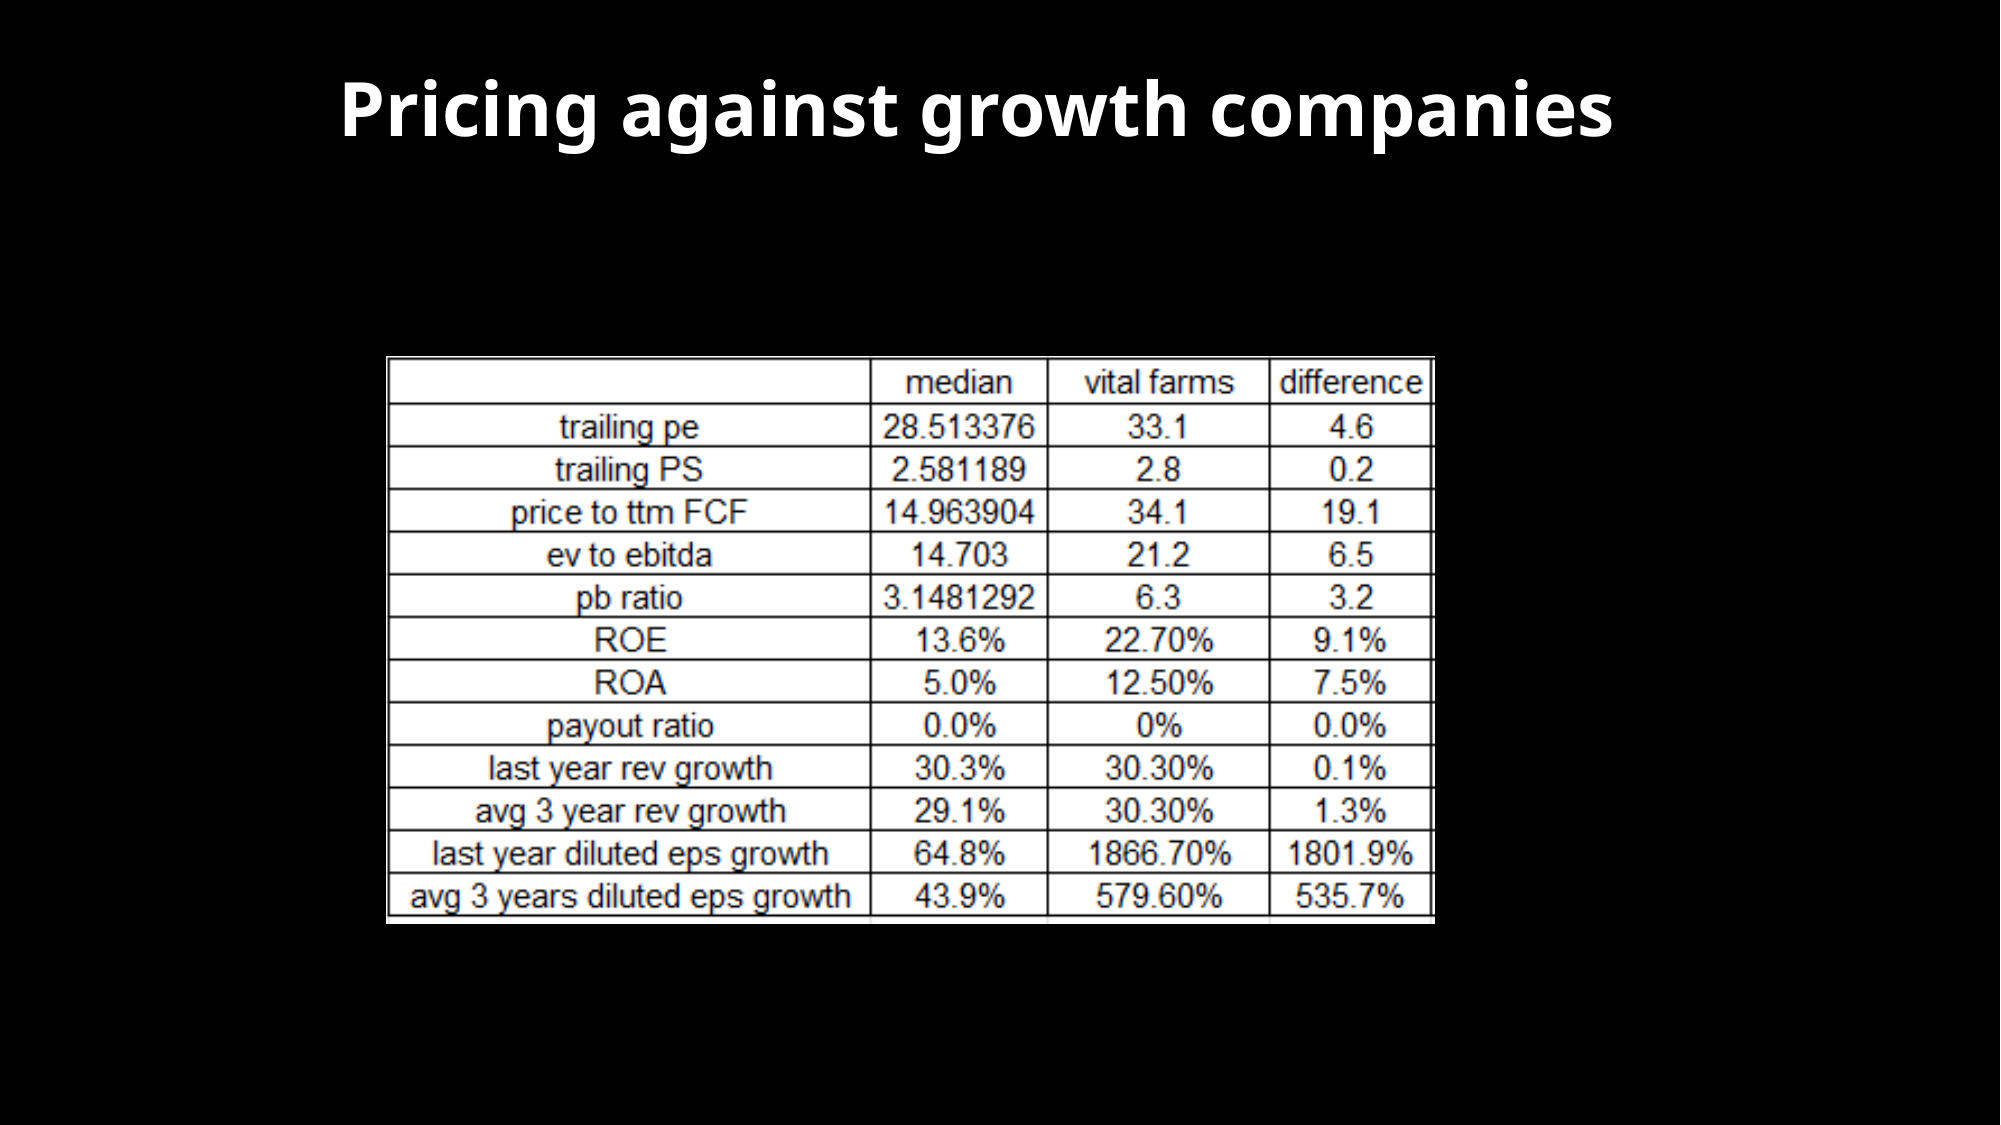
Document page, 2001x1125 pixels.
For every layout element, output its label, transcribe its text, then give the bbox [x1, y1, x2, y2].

title Pricing against growth companies [183, 58, 1771, 166]
picture [385, 356, 1436, 925]
